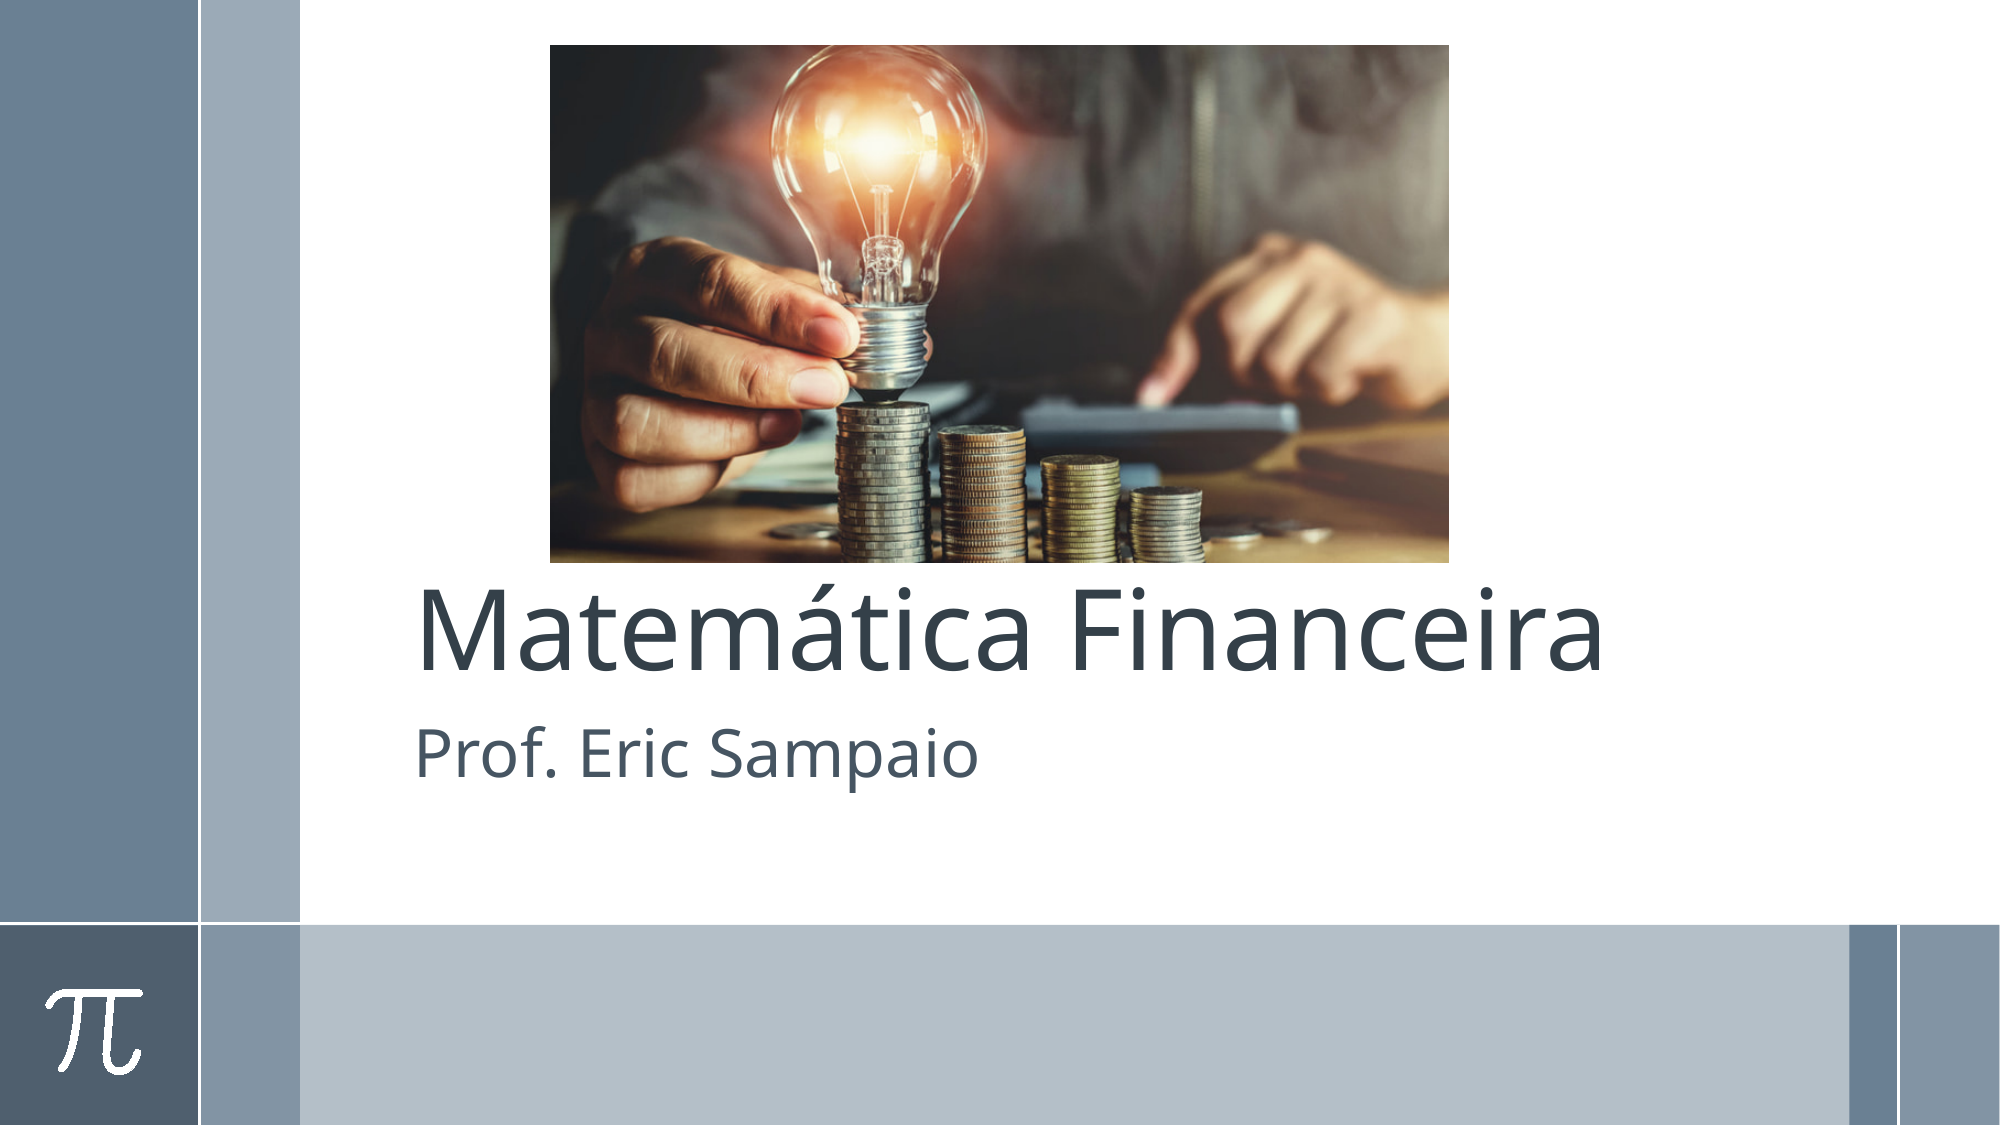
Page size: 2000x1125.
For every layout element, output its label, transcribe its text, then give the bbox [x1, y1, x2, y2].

subtitle Prof. Eric Sampaio [398, 712, 1632, 896]
picture [550, 45, 1449, 563]
title Matemática Financeira [398, 262, 1765, 703]
